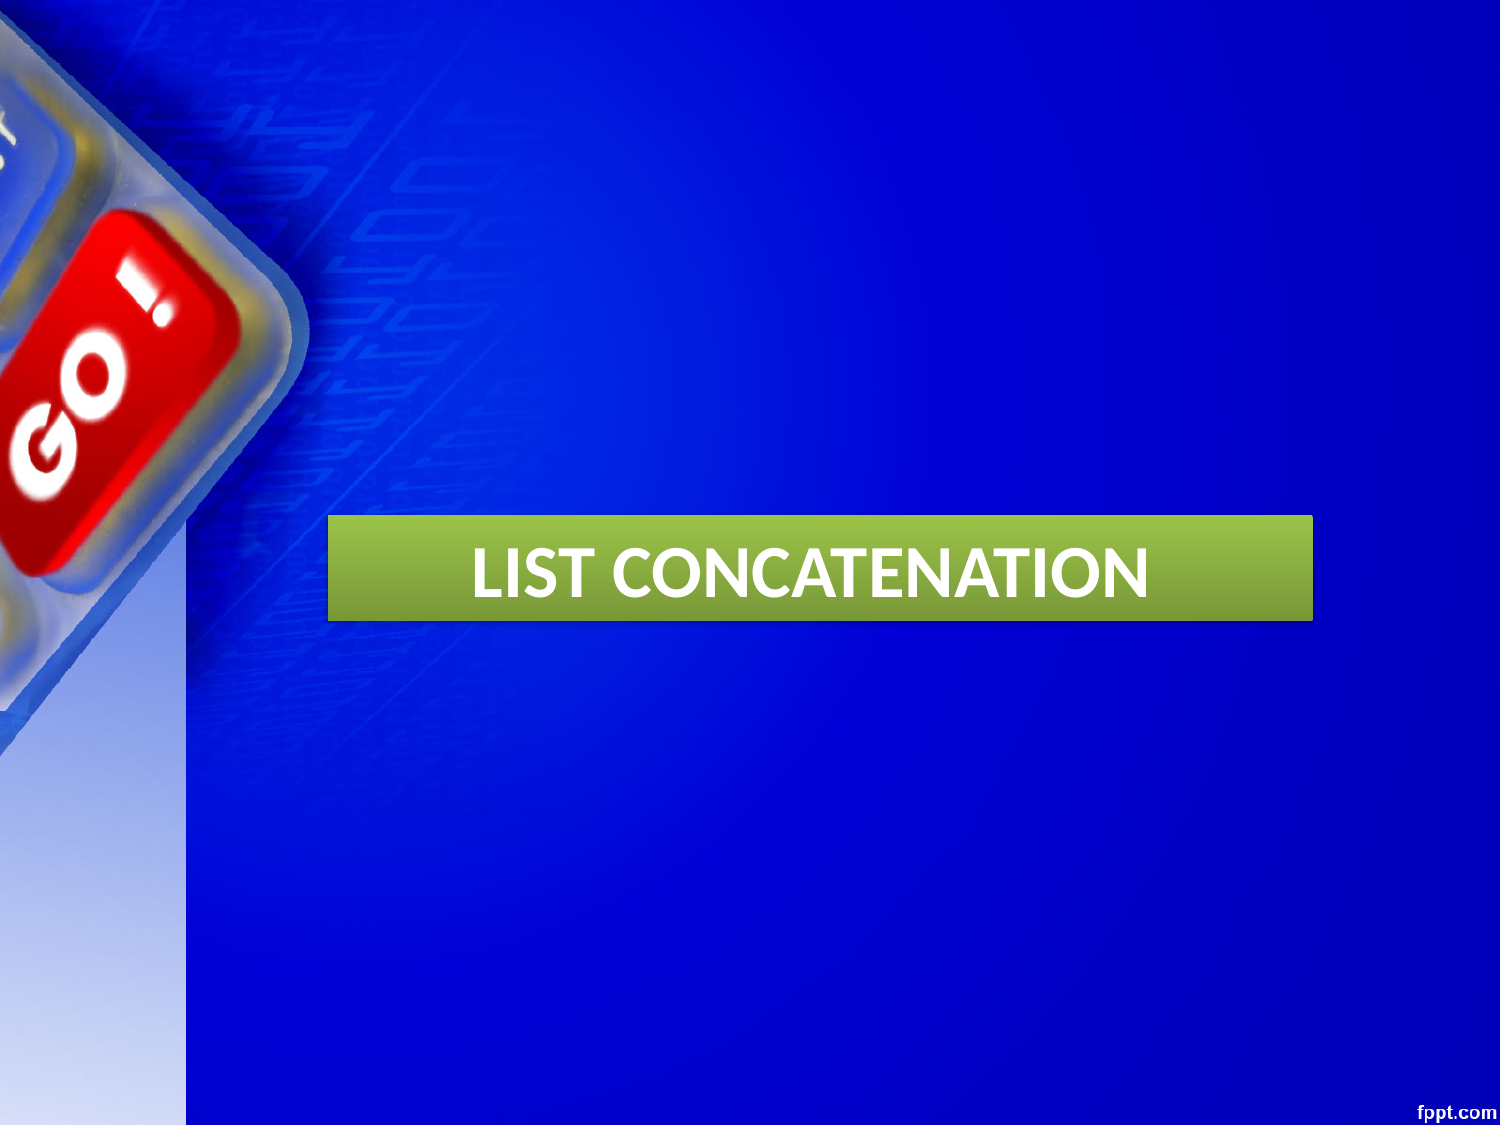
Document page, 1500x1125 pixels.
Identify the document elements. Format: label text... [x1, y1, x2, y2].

text_box LIST CONCATENATION [328, 515, 1313, 621]
picture [0, 0, 1500, 1125]
